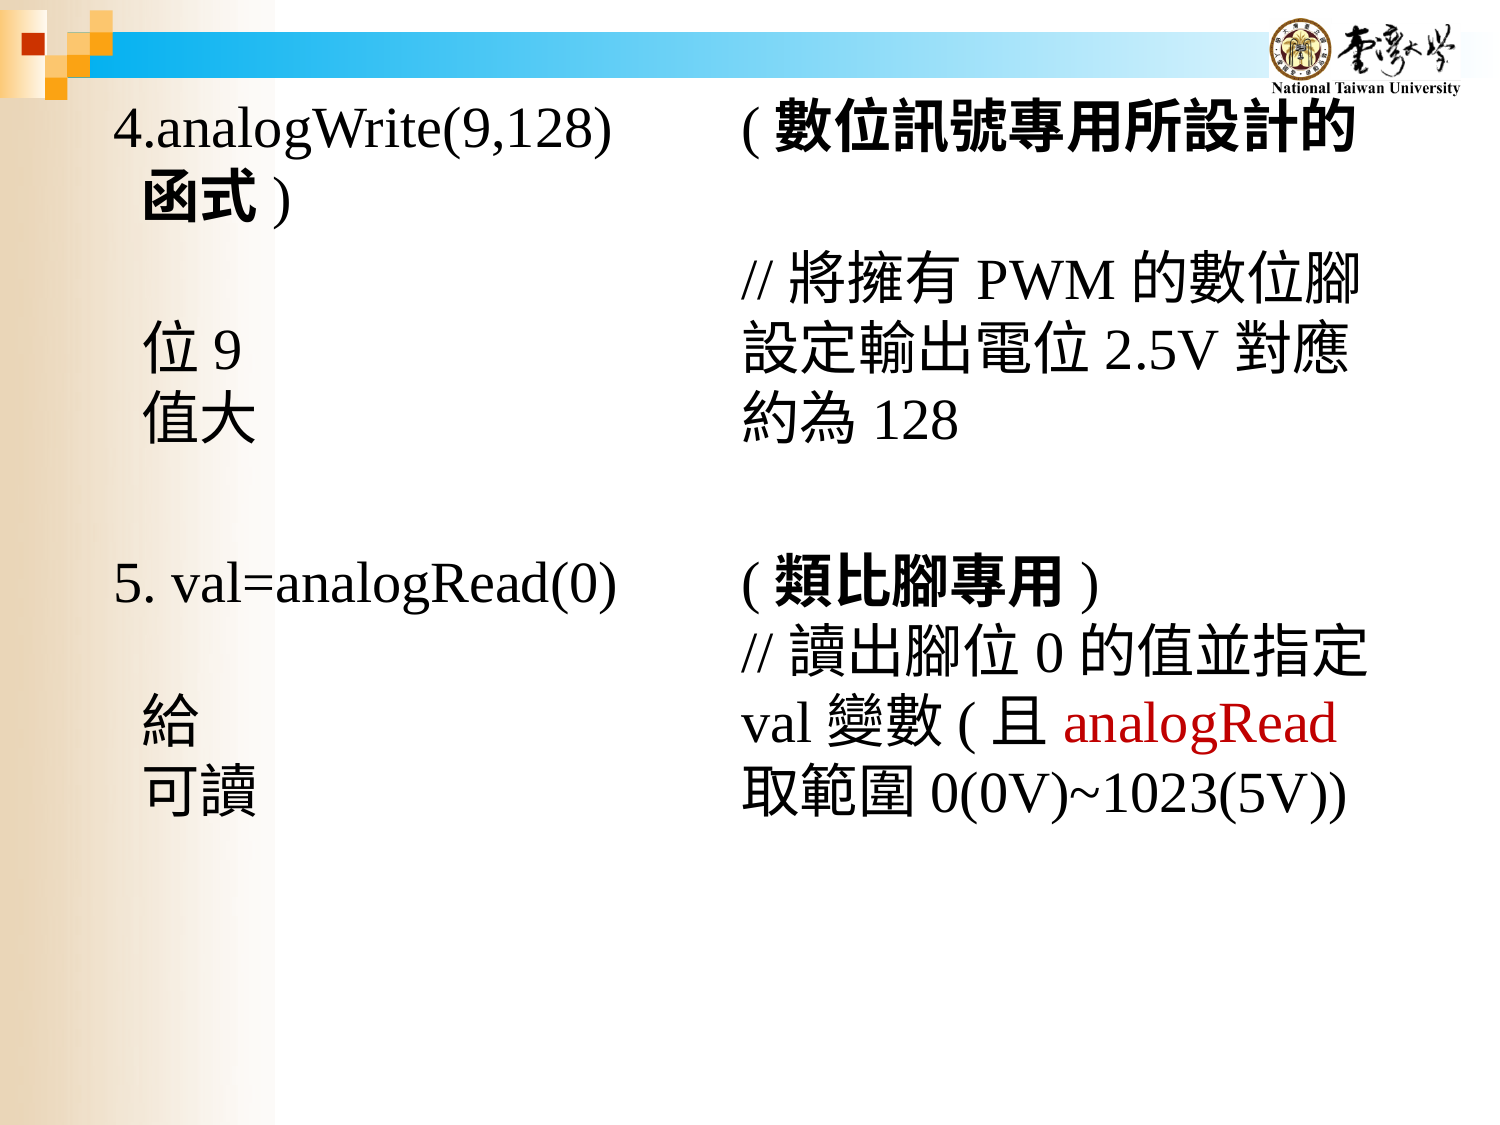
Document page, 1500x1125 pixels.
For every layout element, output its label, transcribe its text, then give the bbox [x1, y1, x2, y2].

list 4.analogWrite(9,128) (數位訊號專用所設計的函式) //將擁有PWM的數位腳位9 設定輸出電位2.5V對應值大 約為128 5. val=analogRead(0) (類比腳專用) //讀出腳位0的值並指定給 val變數(且analogRead可讀 取範圍0(0V)~1023(5V)) [70, 82, 1421, 1038]
picture [1269, 18, 1463, 98]
